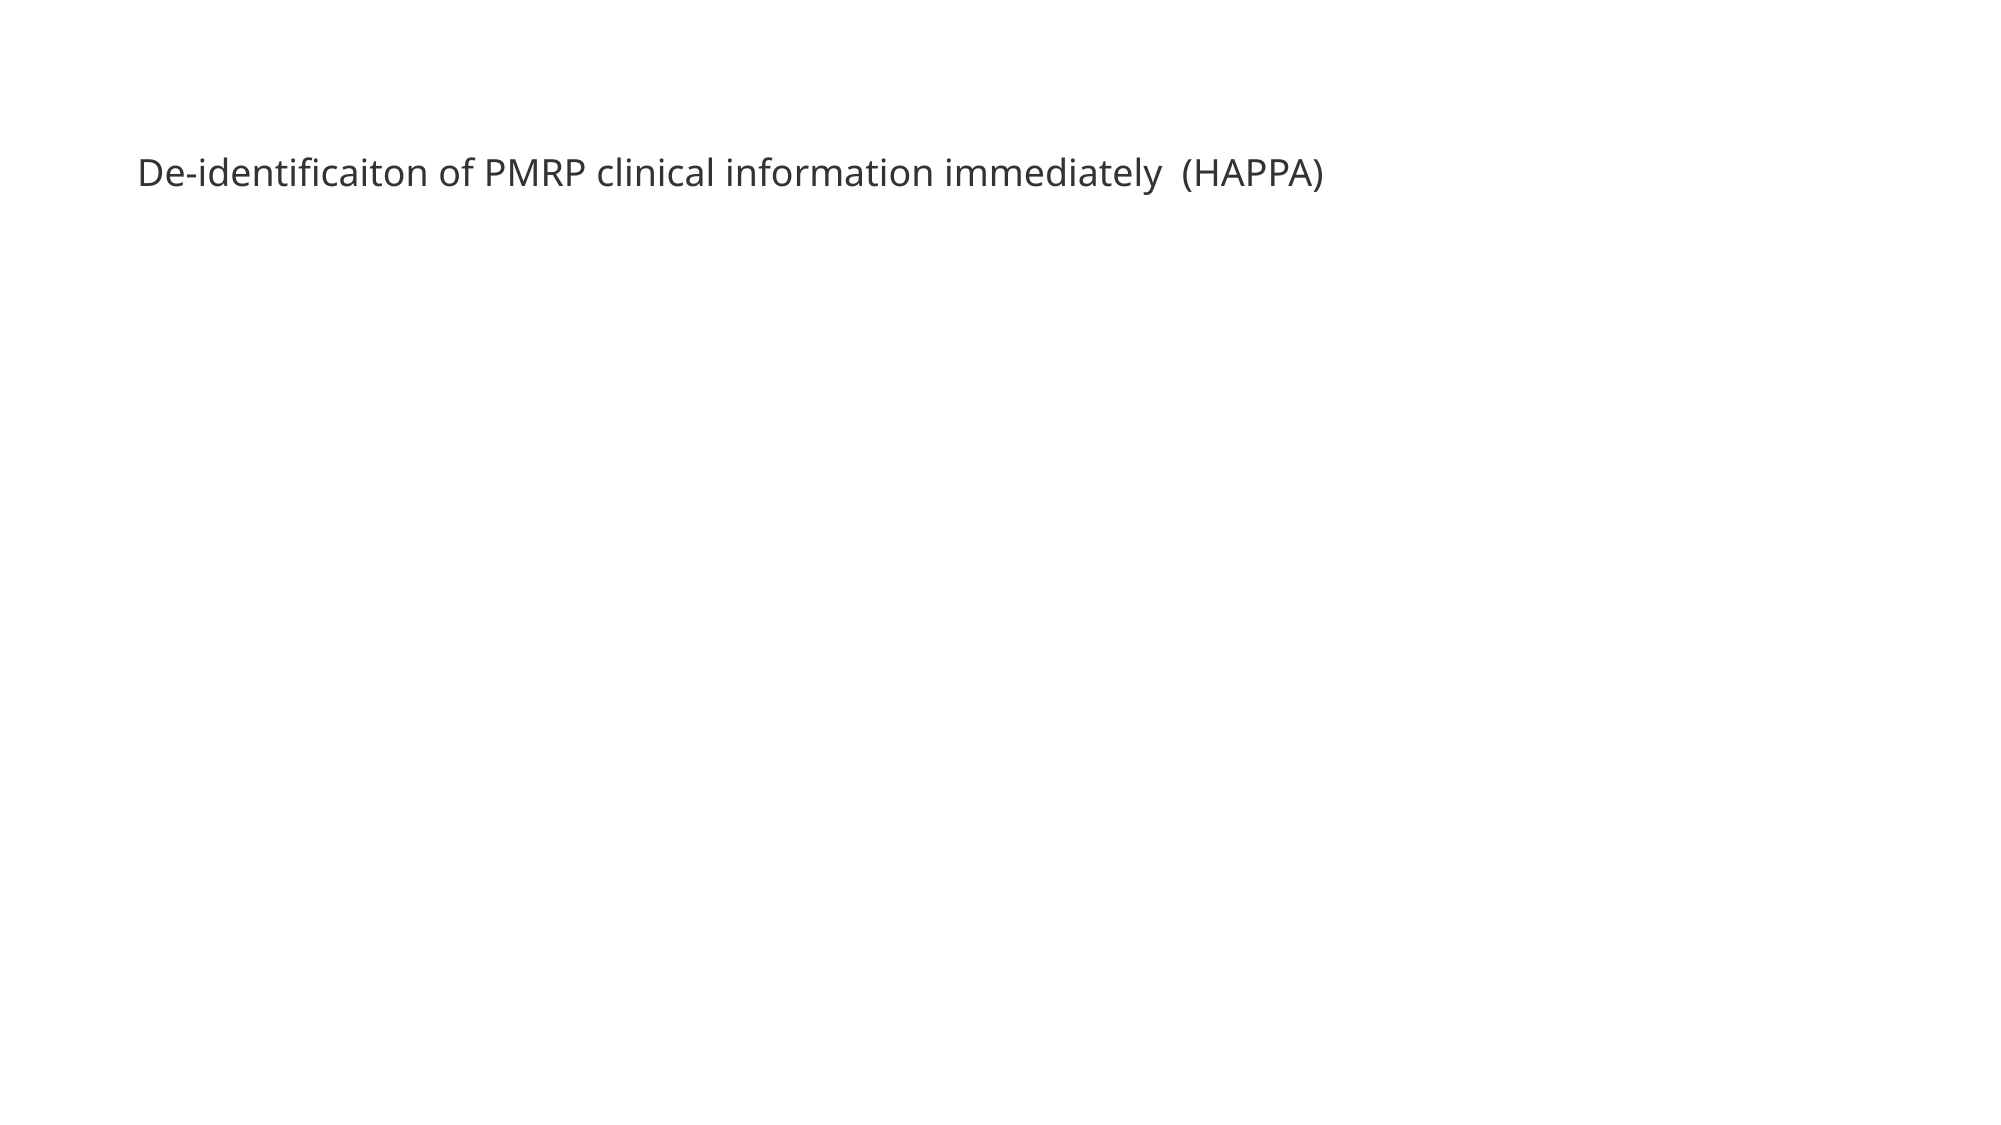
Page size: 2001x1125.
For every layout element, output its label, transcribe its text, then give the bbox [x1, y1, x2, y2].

text_box De-identificaiton of PMRP clinical information immediately (HAPPA) [122, 141, 1340, 201]
